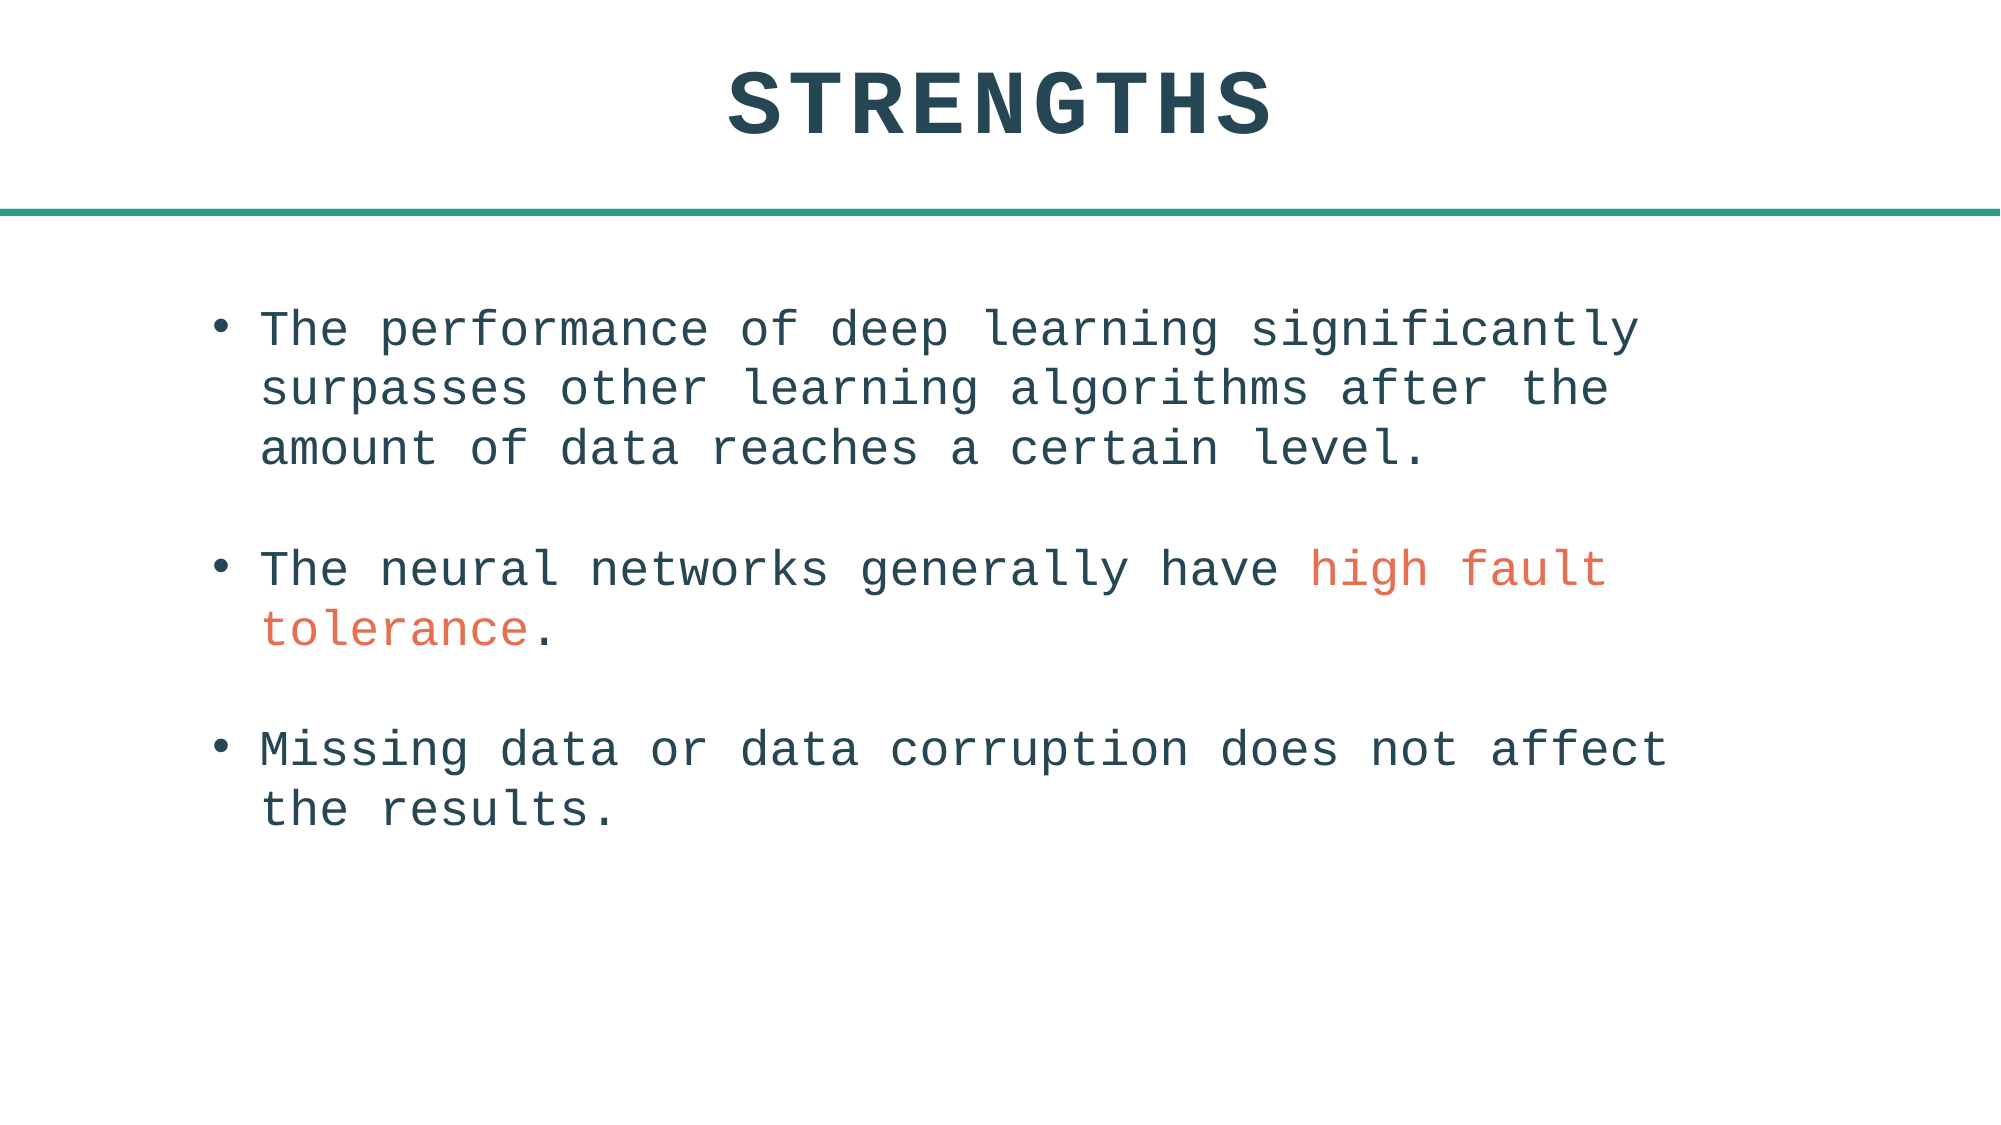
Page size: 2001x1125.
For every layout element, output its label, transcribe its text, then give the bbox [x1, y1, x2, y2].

title STRENGTHS [0, 0, 2000, 209]
text_box The performance of deep learning significantly surpasses other learning algorithms after the amount of data reaches a certain level. The neural networks generally have high fault tolerance. Missing data or data corruption does not affect the results. [197, 287, 1803, 843]
